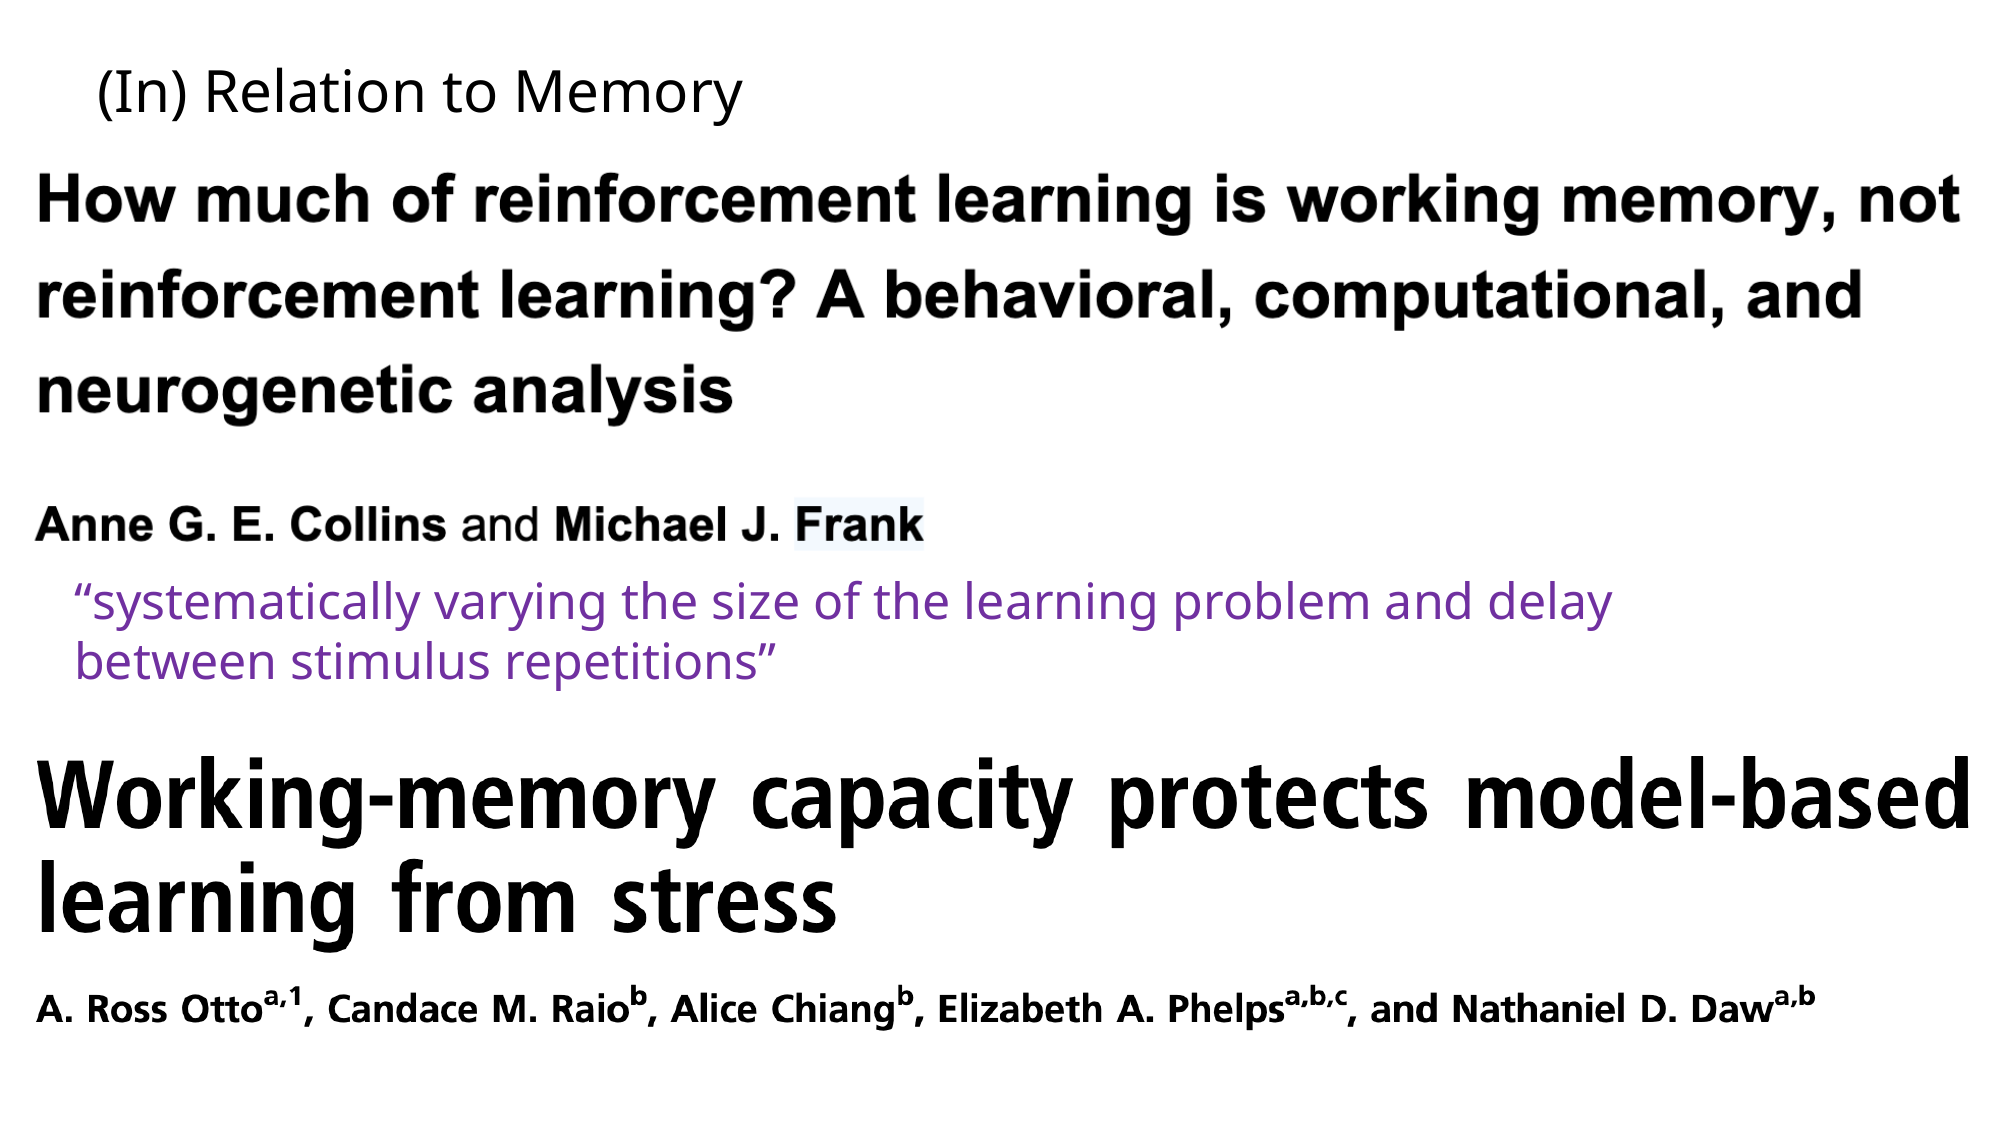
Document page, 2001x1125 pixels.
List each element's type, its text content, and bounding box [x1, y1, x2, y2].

picture [0, 132, 2000, 551]
text_box (In) Relation to Memory [82, 47, 1890, 132]
picture [0, 710, 2000, 1053]
text_box “systematically varying the size of the learning problem and delay between stimulus repetitions” [59, 562, 1843, 698]
